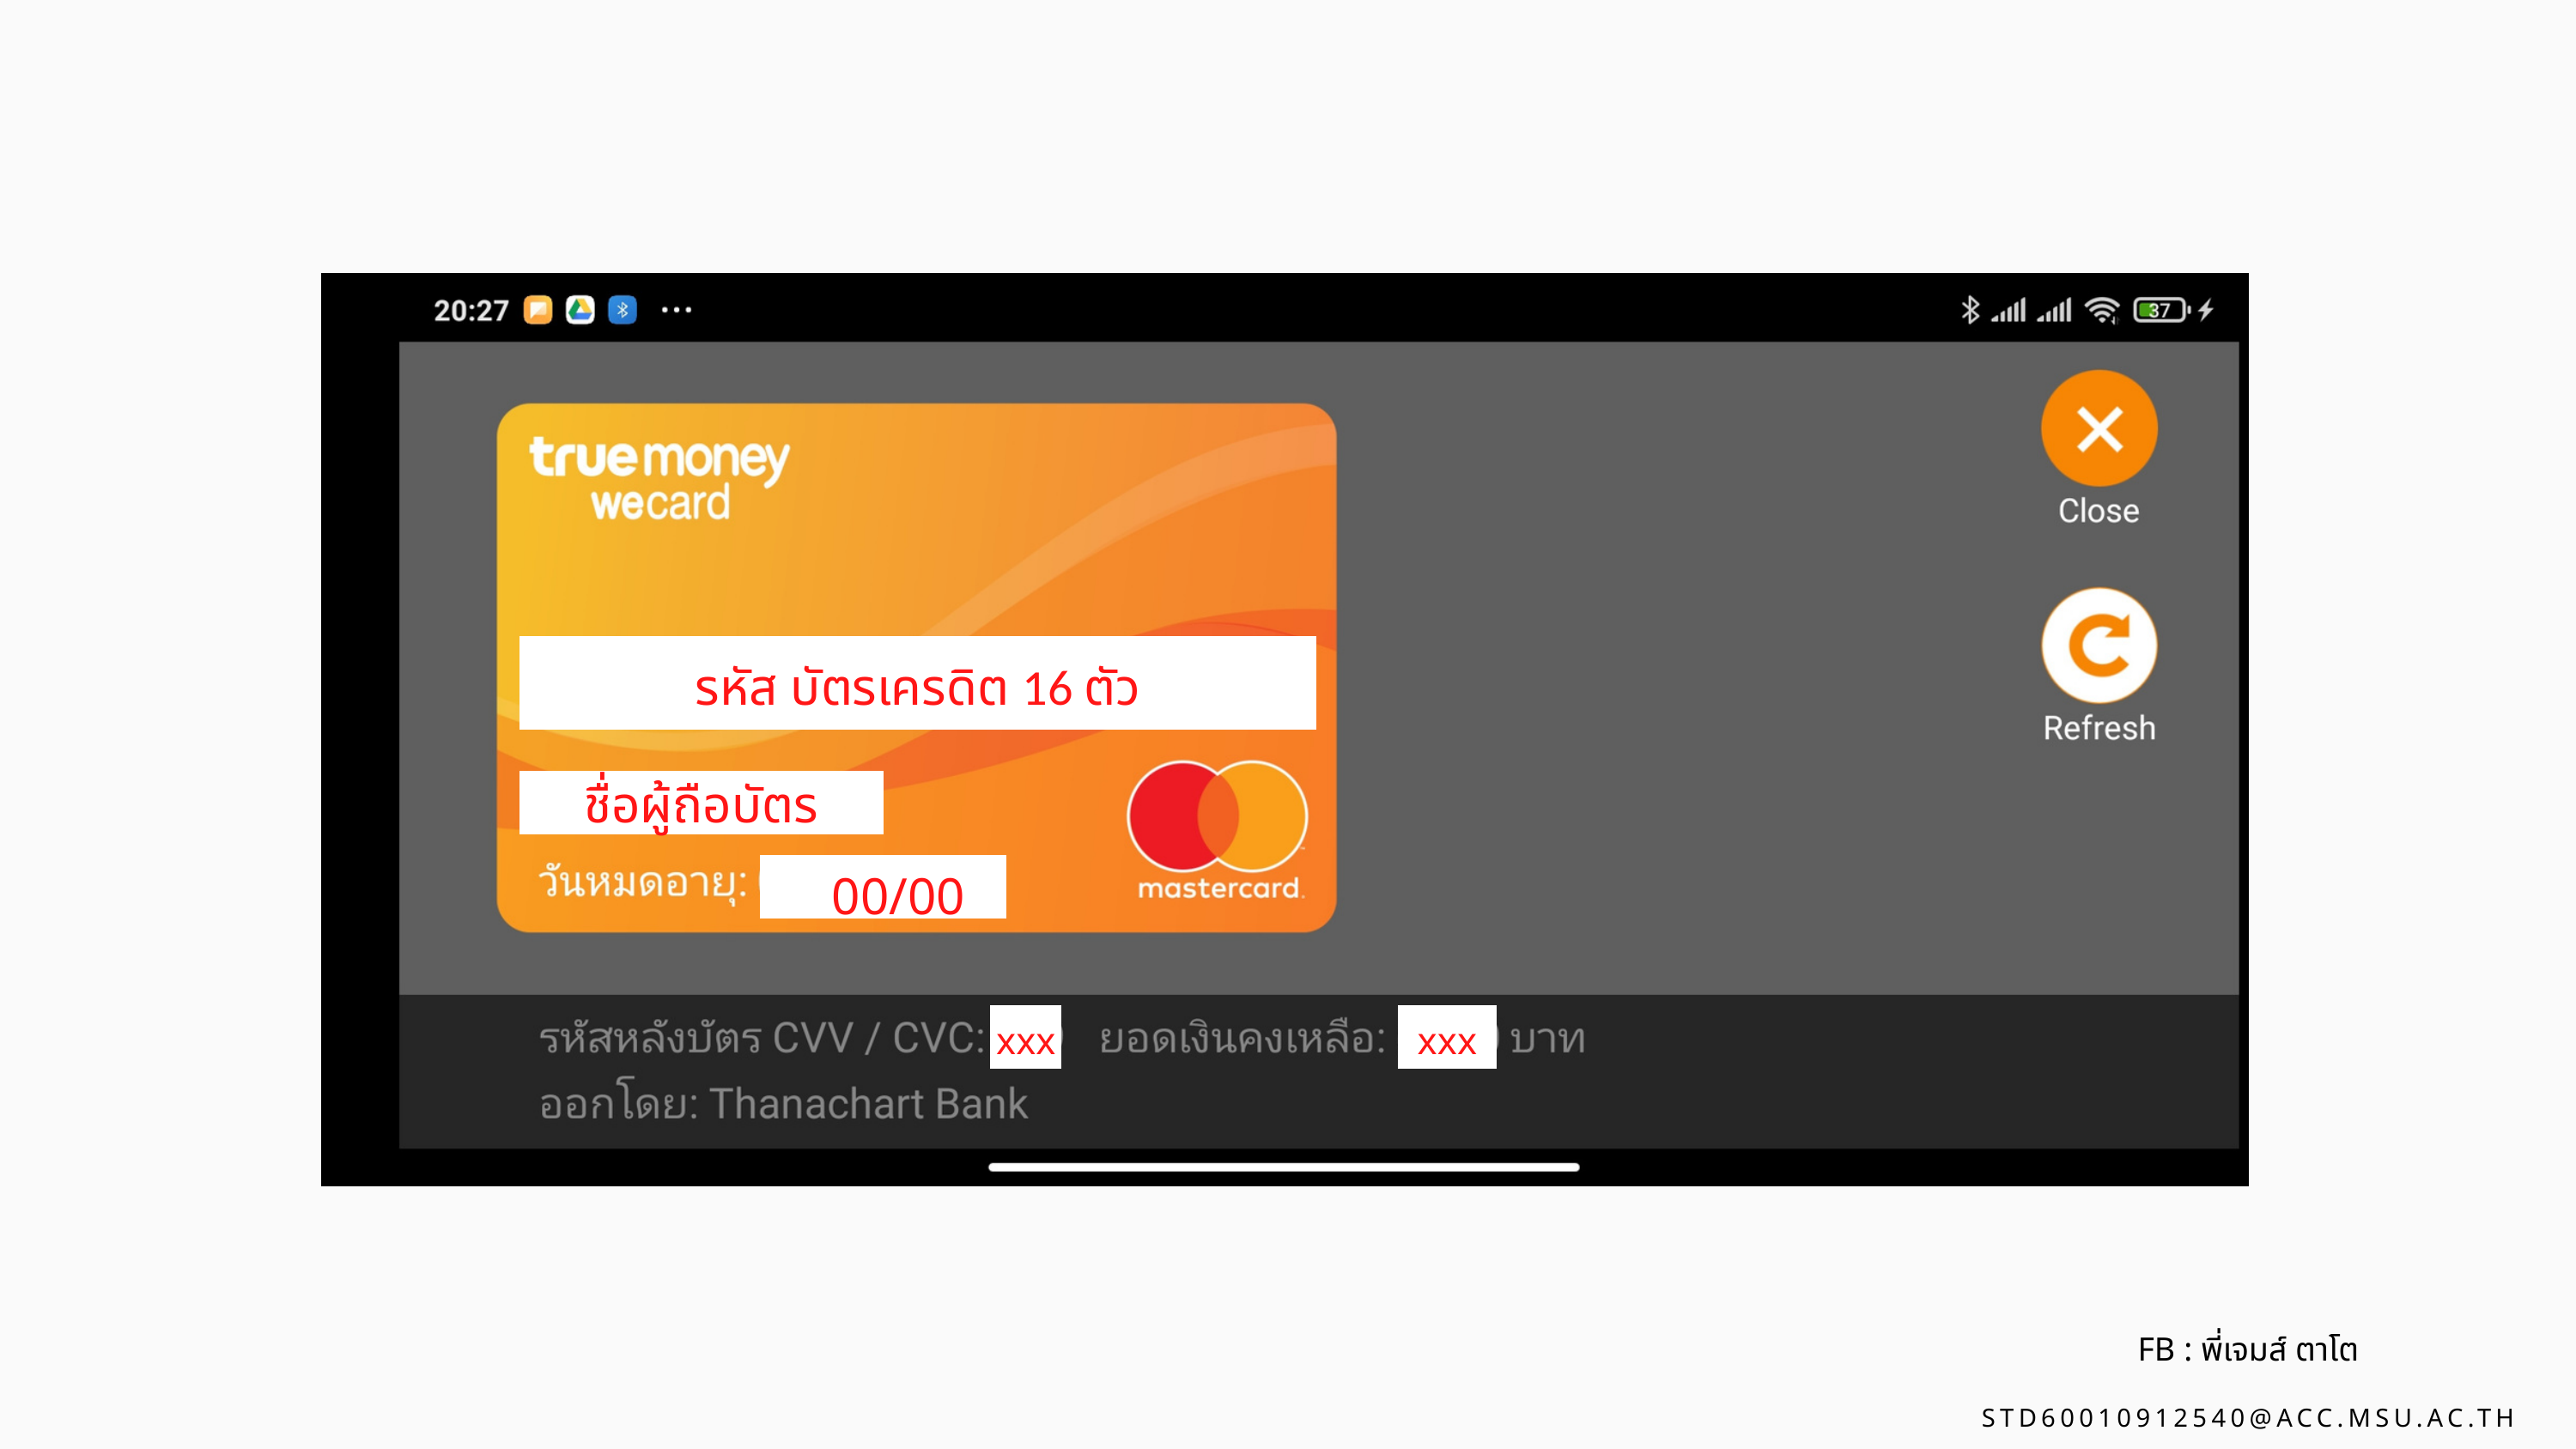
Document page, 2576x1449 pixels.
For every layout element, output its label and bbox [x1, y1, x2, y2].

text_box [519, 635, 1317, 731]
picture [321, 273, 2249, 1186]
text_box [1896, 1331, 2576, 1431]
text_box [759, 855, 1007, 919]
text_box [1397, 1004, 1498, 1070]
text_box [989, 1004, 1062, 1070]
text_box [519, 770, 884, 835]
